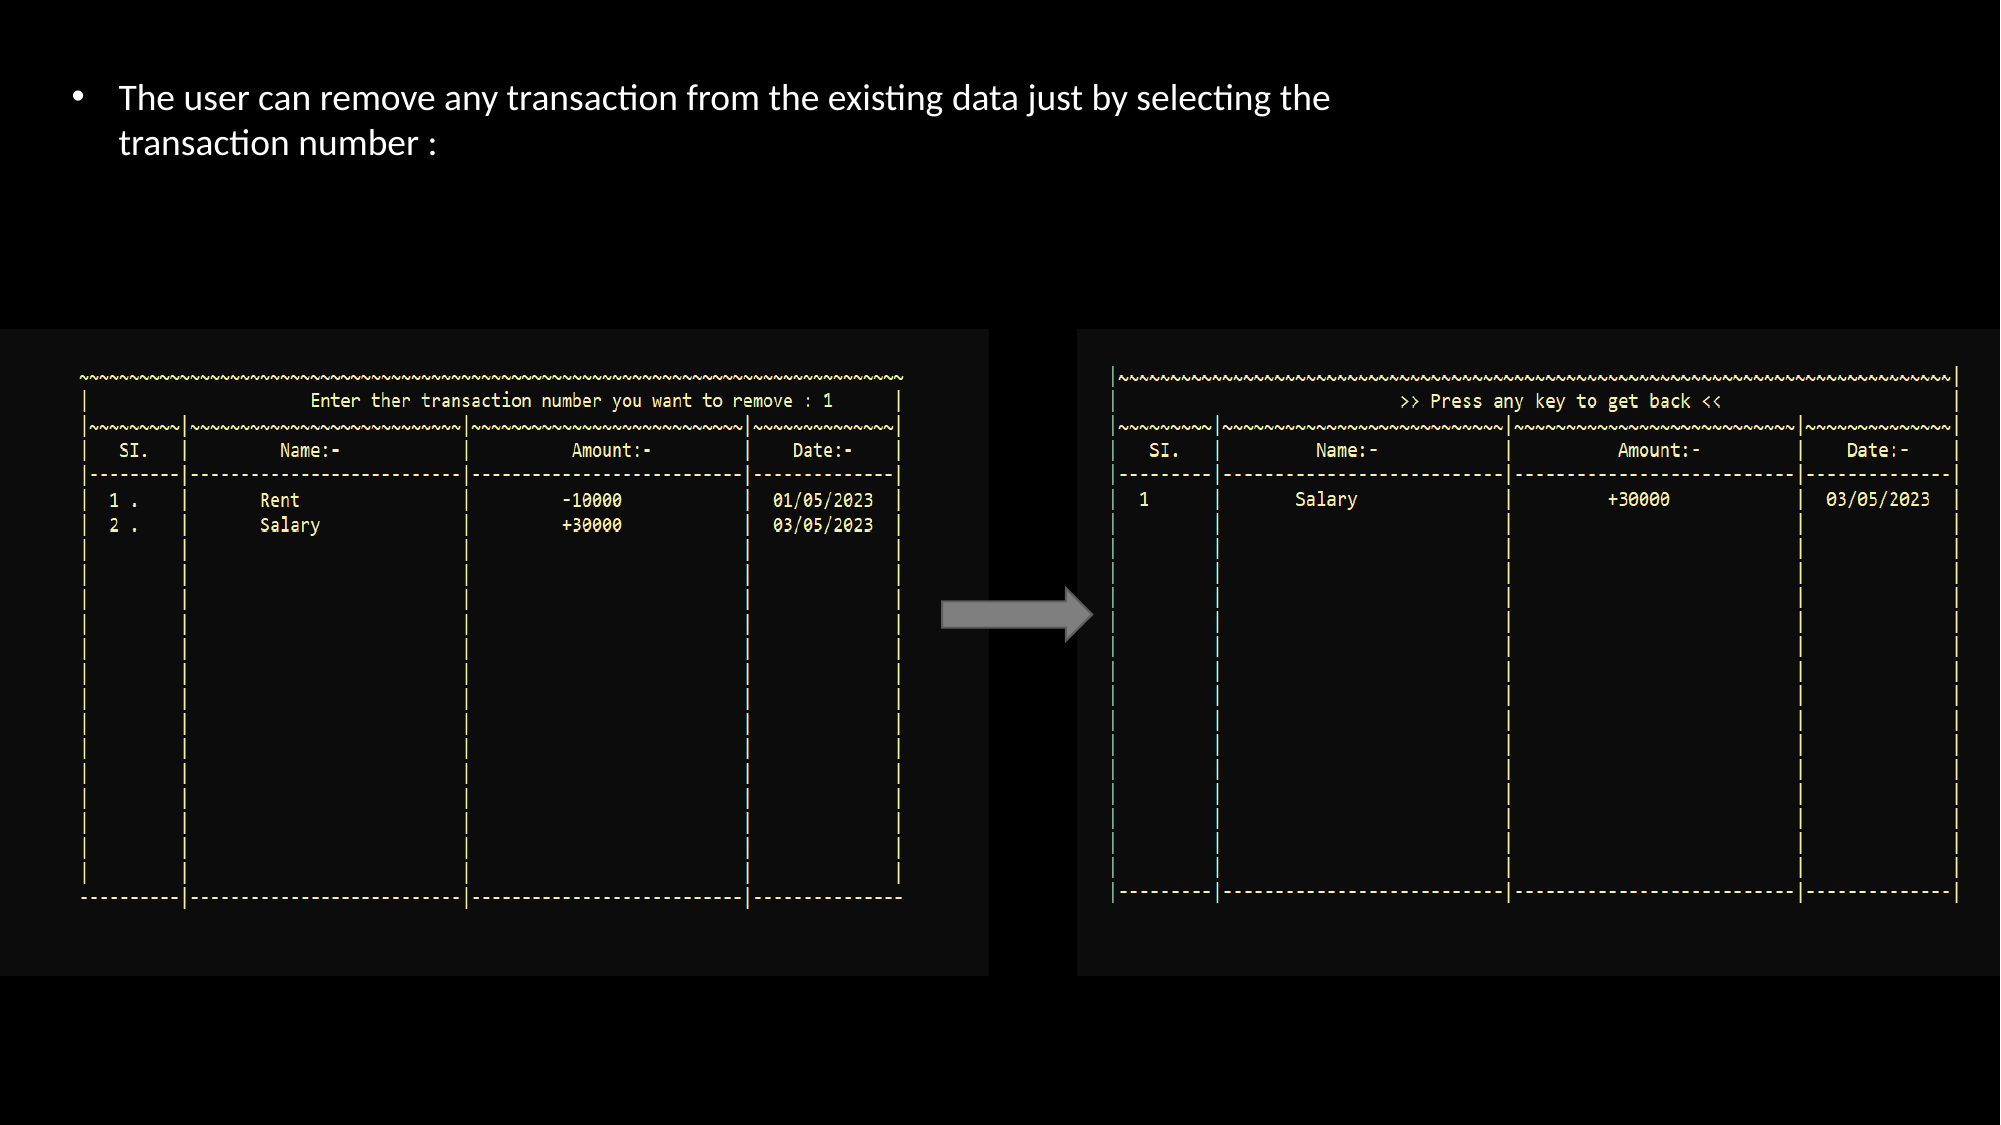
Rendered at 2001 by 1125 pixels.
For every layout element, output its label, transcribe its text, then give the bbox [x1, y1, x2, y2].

text_box The user can remove any transaction from the existing data just by selecting the transaction number : [56, 65, 1471, 171]
picture [0, 329, 989, 976]
text_box [989, 585, 1077, 644]
picture [1077, 329, 2000, 976]
